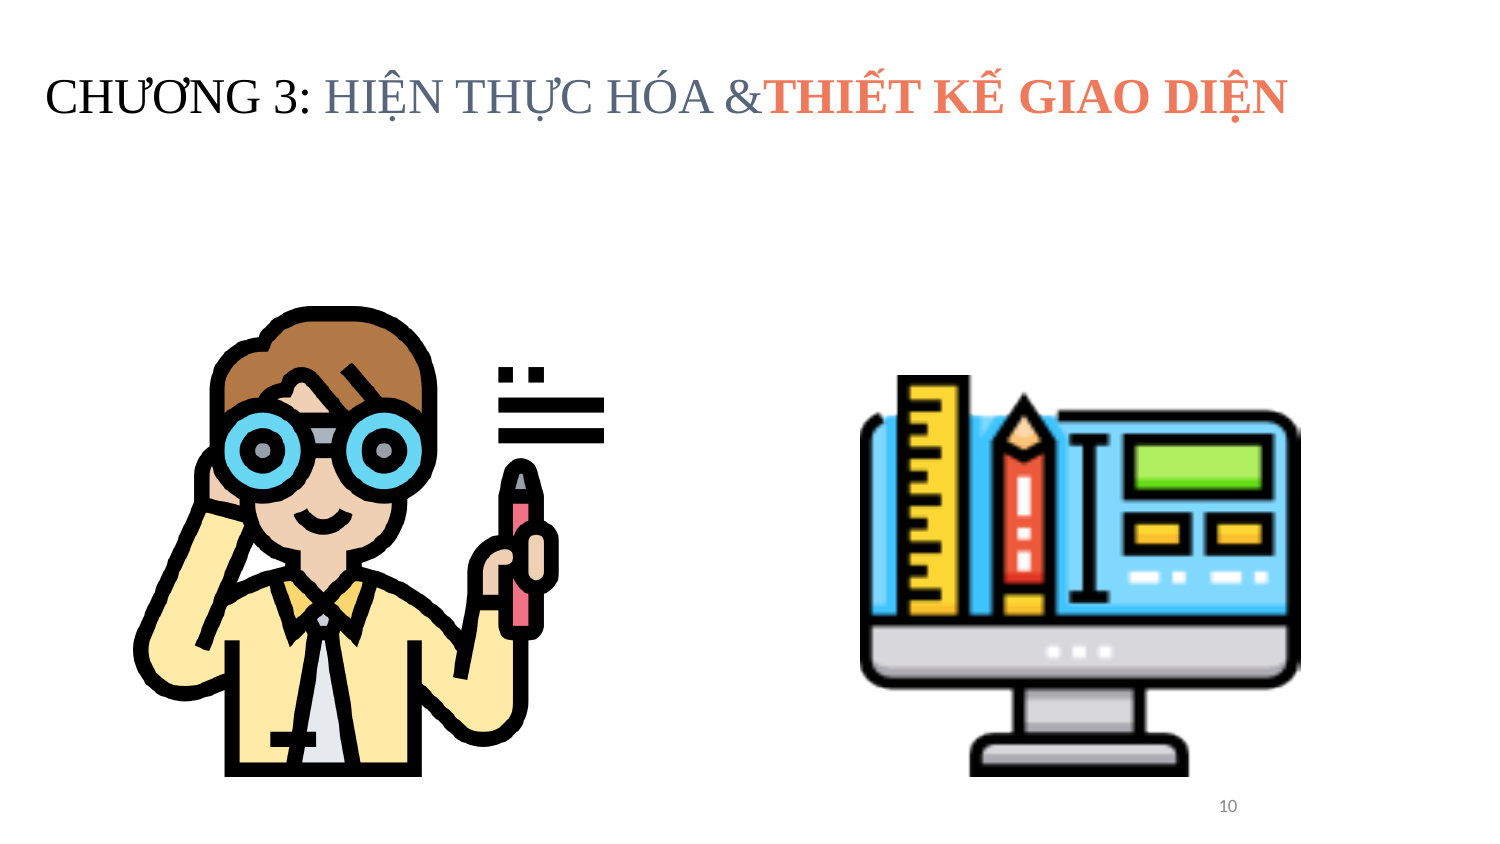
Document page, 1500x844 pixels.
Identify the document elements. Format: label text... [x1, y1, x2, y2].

slide_number 10 [1059, 782, 1397, 827]
title CHƯƠNG 3: HIỆN THỰC HÓA &THIẾT KẾ GIAO DIỆN [30, 55, 1473, 157]
picture [133, 306, 604, 777]
picture [860, 375, 1301, 777]
